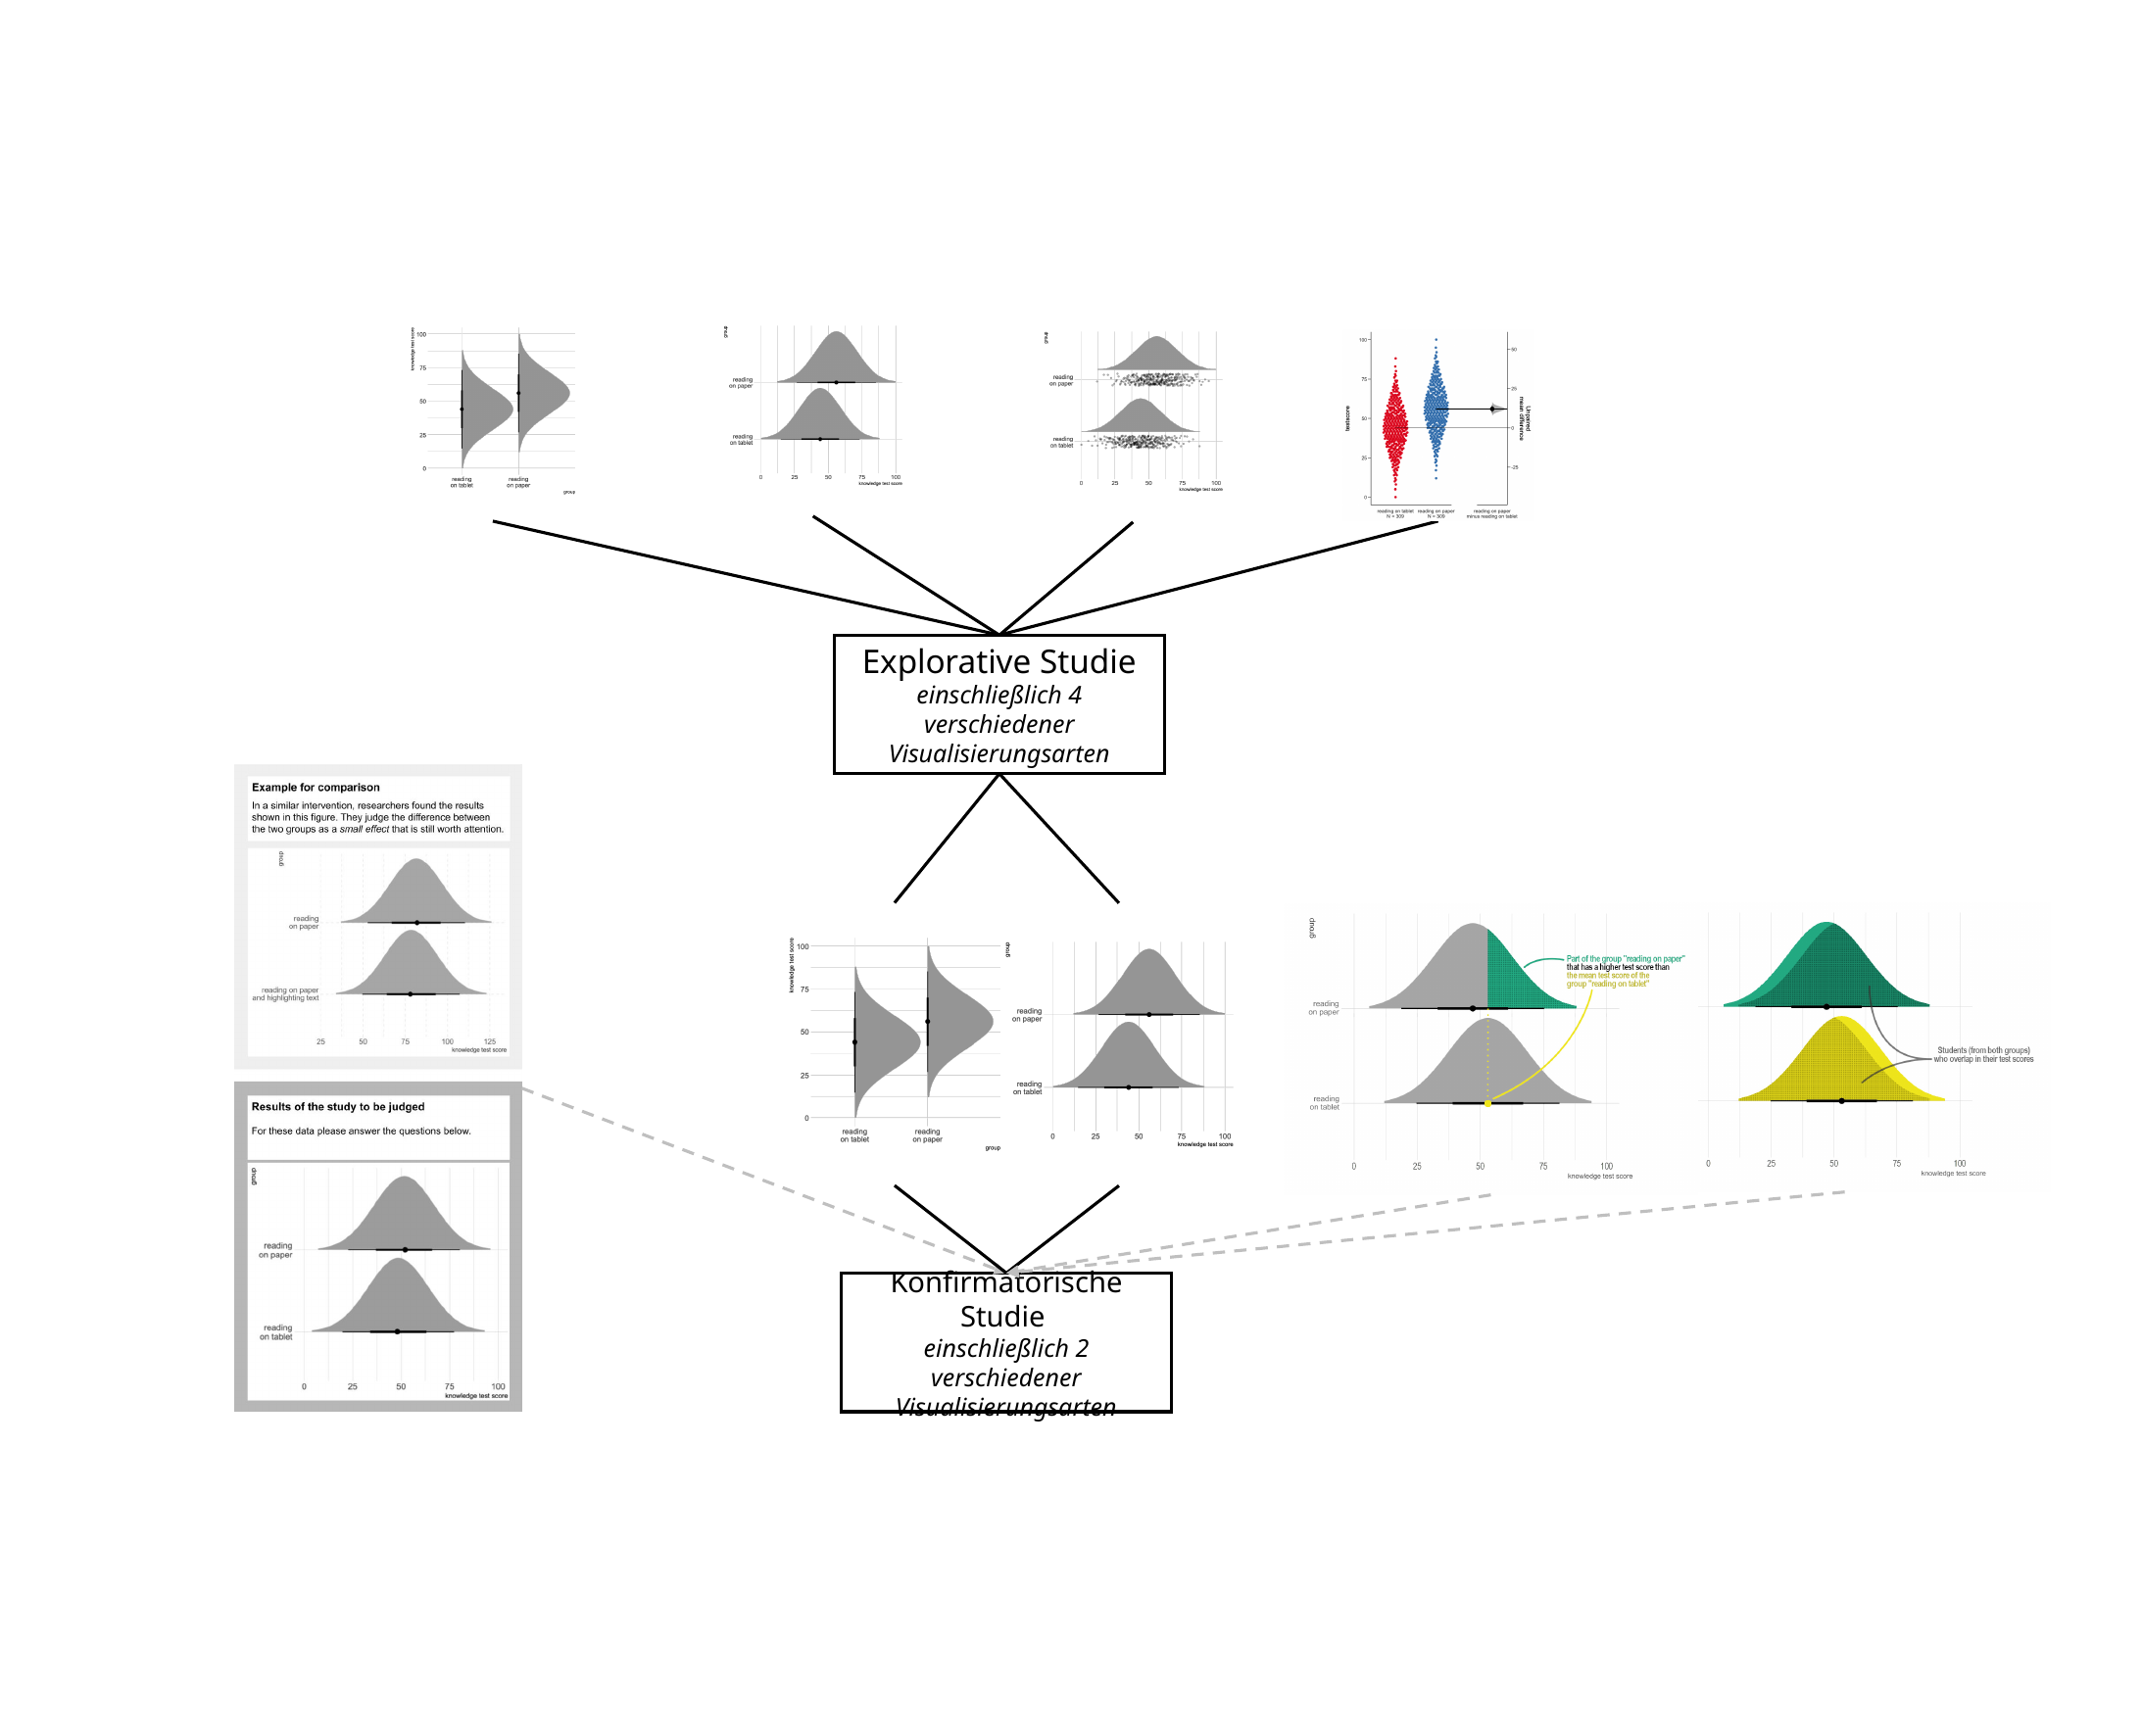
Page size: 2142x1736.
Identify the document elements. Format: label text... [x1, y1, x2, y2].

picture [1021, 300, 1244, 523]
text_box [1000, 773, 1120, 902]
picture [1341, 329, 1534, 522]
picture [1283, 902, 2051, 1193]
picture [702, 294, 925, 517]
picture [233, 764, 523, 1413]
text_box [894, 773, 1000, 901]
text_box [894, 1186, 1005, 1274]
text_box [492, 520, 998, 636]
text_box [812, 515, 1000, 520]
picture [753, 901, 1261, 1186]
text_box Explorative Studie einschließlich 4 verschiedener Visualisierungsarten [833, 636, 1166, 775]
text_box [1005, 1191, 1846, 1274]
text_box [998, 520, 1439, 636]
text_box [521, 1087, 894, 1274]
picture [381, 299, 605, 522]
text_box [1005, 1186, 1120, 1191]
text_box Konfirmatorische Studie einschließlich 2 verschiedener Visualisierungsarten [840, 1274, 1173, 1414]
